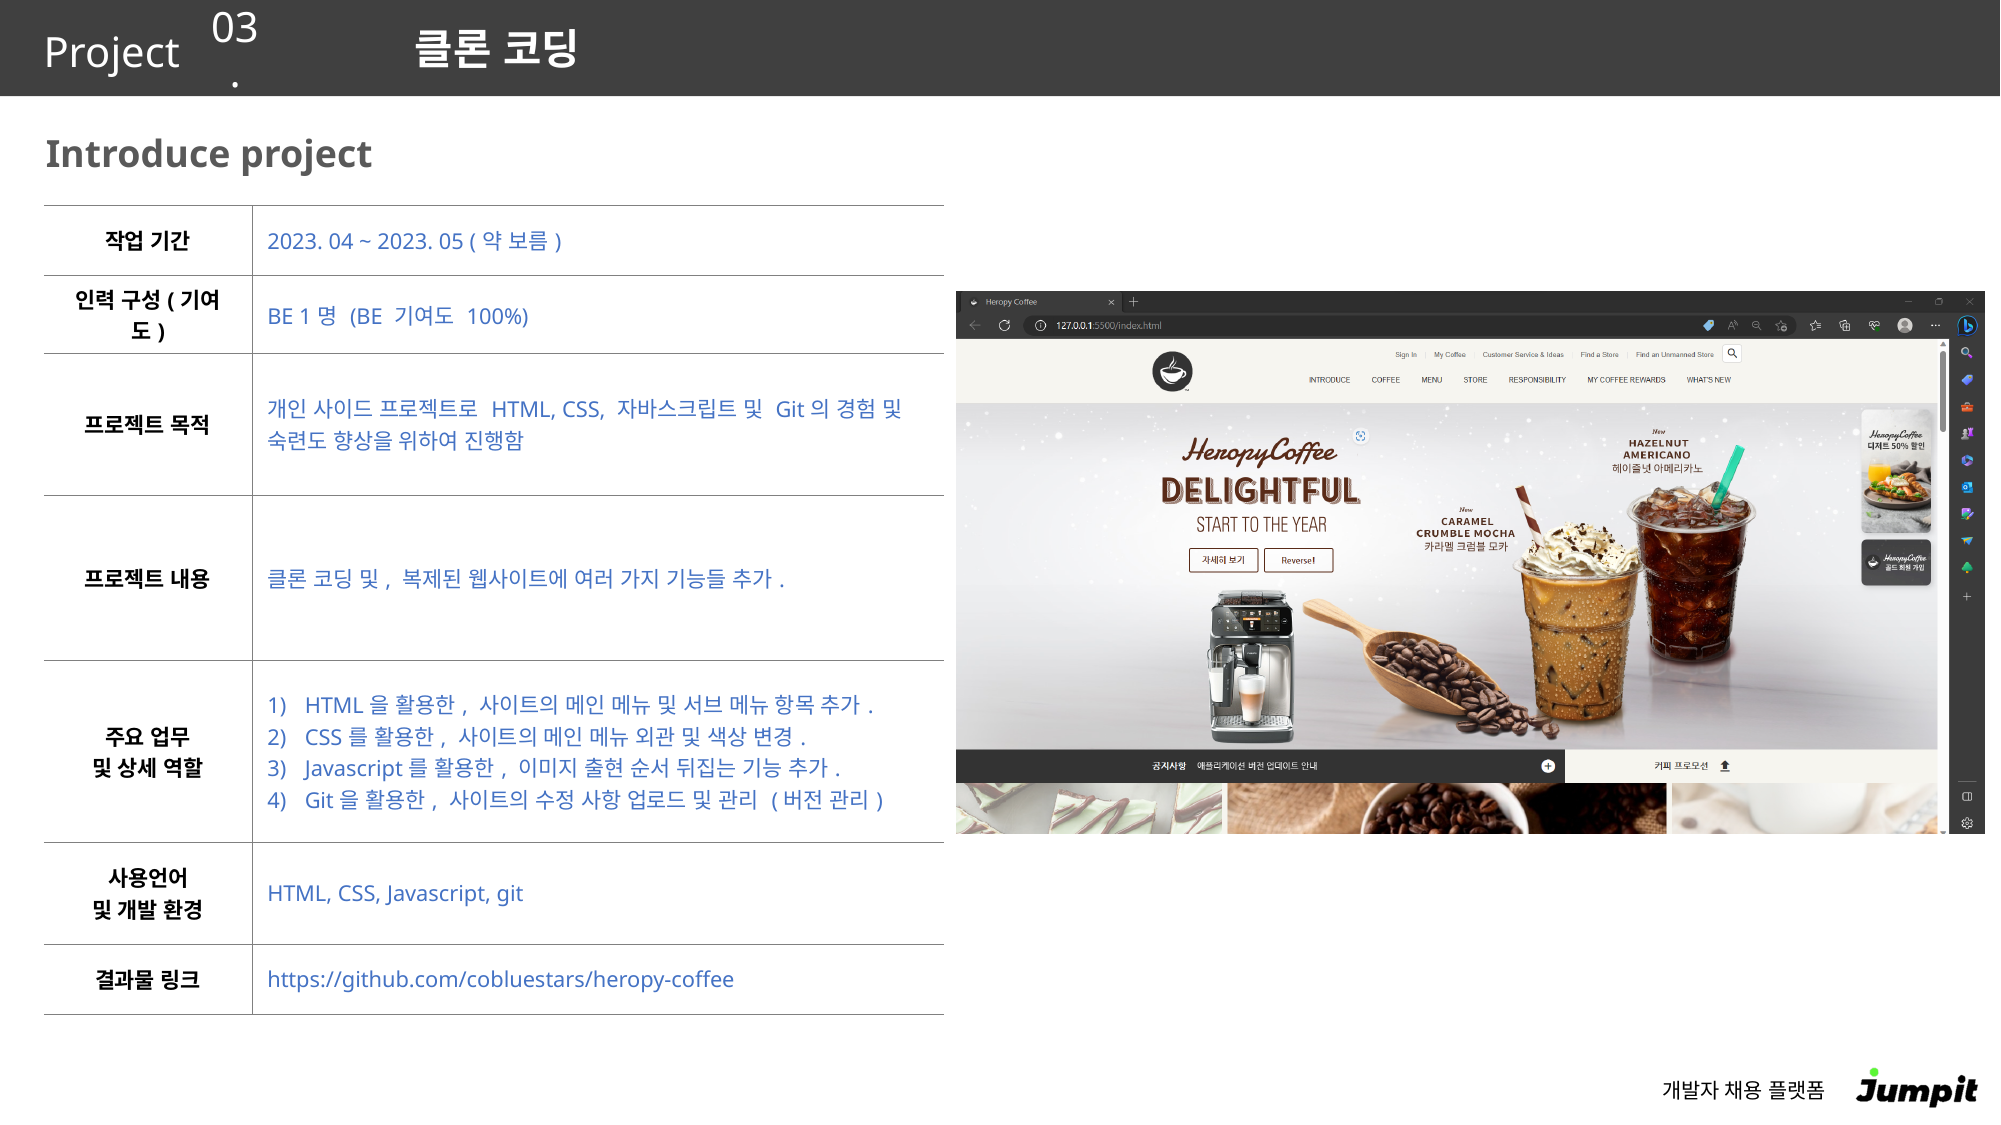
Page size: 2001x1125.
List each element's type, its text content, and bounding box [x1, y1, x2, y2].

table_cell BE 1명 (BE 기여도 100%) [253, 276, 944, 353]
table_cell HTML, CSS, Javascript, git [253, 843, 944, 944]
list 03. [192, 20, 278, 82]
list 클론 코딩 [399, 20, 1707, 82]
picture [956, 291, 1985, 834]
table_cell 프로젝트 목적 [44, 354, 252, 495]
table_header 작업 기간 [44, 206, 252, 275]
table_cell 사용언어 및 개발 환경 [44, 843, 252, 944]
table_cell 인력 구성(기여도) [44, 276, 252, 353]
table_cell 개인 사이드 프로젝트로 HTML, CSS, 자바스크립트 및 Git의 경험 및 숙련도 향상을 위하여 진행함 [253, 354, 944, 495]
table_header 2023. 04 ~ 2023. 05 (약 보름) [253, 206, 944, 275]
table_cell 프로젝트 내용 [44, 496, 252, 660]
table_cell HTML을 활용한, 사이트의 메인 메뉴 및 서브 메뉴 항목 추가. CSS를 활용한, 사이트의 메인 메뉴 외관 및 색상 변경. Javascript를 활용한, 이미지 출현 순서 뒤집는 기능 추가. Git을 활용한, 사이트의 수정 사항 업로드 및 관리 (버전 관리) [253, 661, 944, 842]
table_cell 주요 업무 및 상세 역할 [44, 661, 252, 842]
table_cell 결과물 링크 [44, 945, 252, 1014]
picture [1849, 1063, 1982, 1113]
table_cell https://github.com/cobluestars/heropy-coffee [253, 945, 944, 1014]
table_cell 클론 코딩 및, 복제된 웹사이트에 여러 가지 기능들 추가. [253, 496, 944, 660]
